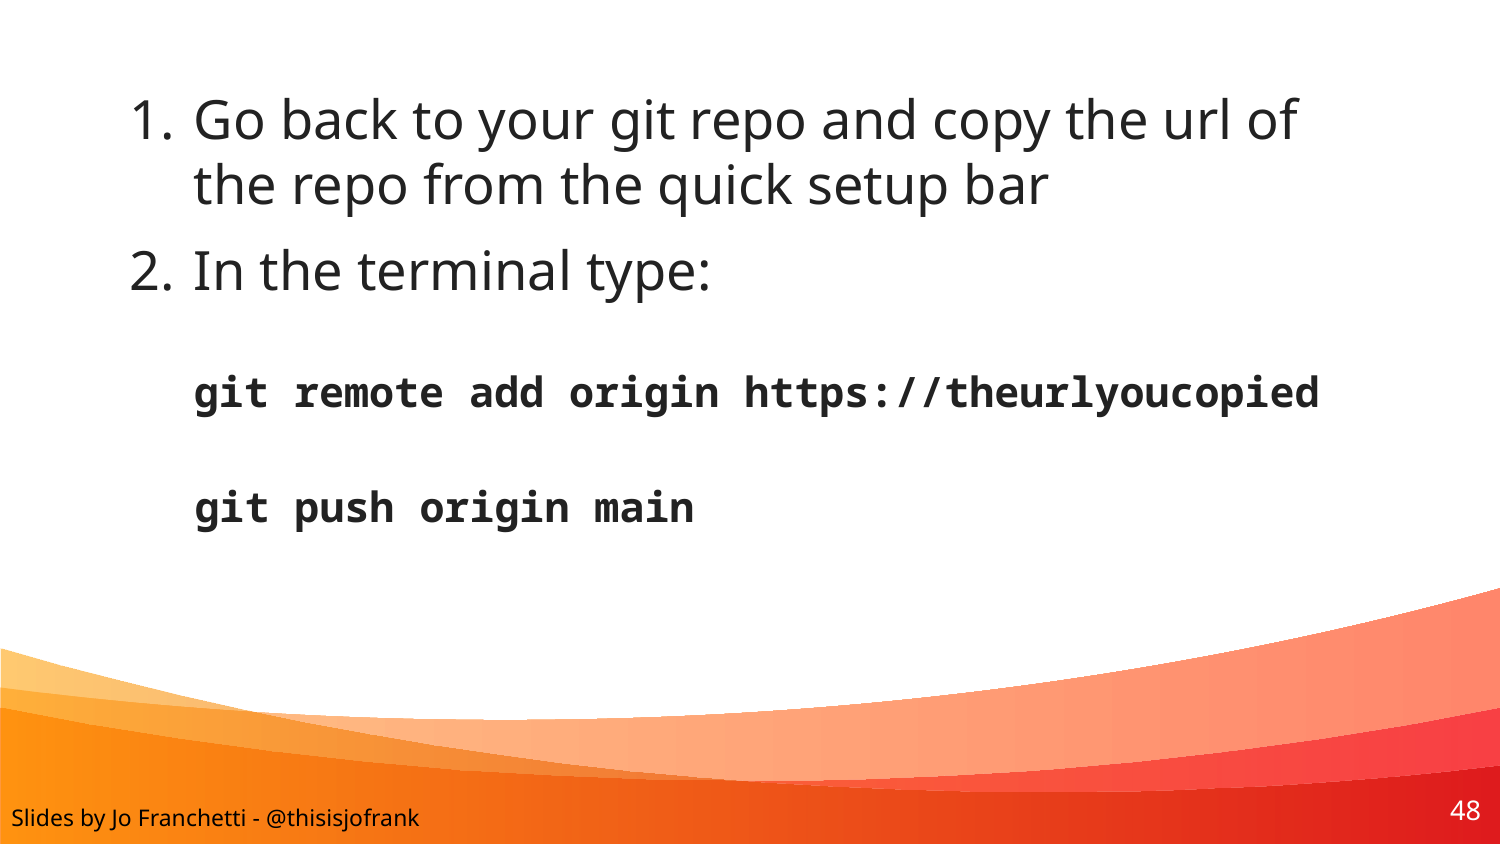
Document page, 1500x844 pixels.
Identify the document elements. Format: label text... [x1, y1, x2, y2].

slide_number 48 [1391, 779, 1482, 844]
text_box git push origin main [179, 465, 1196, 546]
title Go back to your git repo and copy the url of the repo from the quick setup bar In the terminal type: git remote add origin https://theurlyoucopied [118, 85, 1326, 455]
